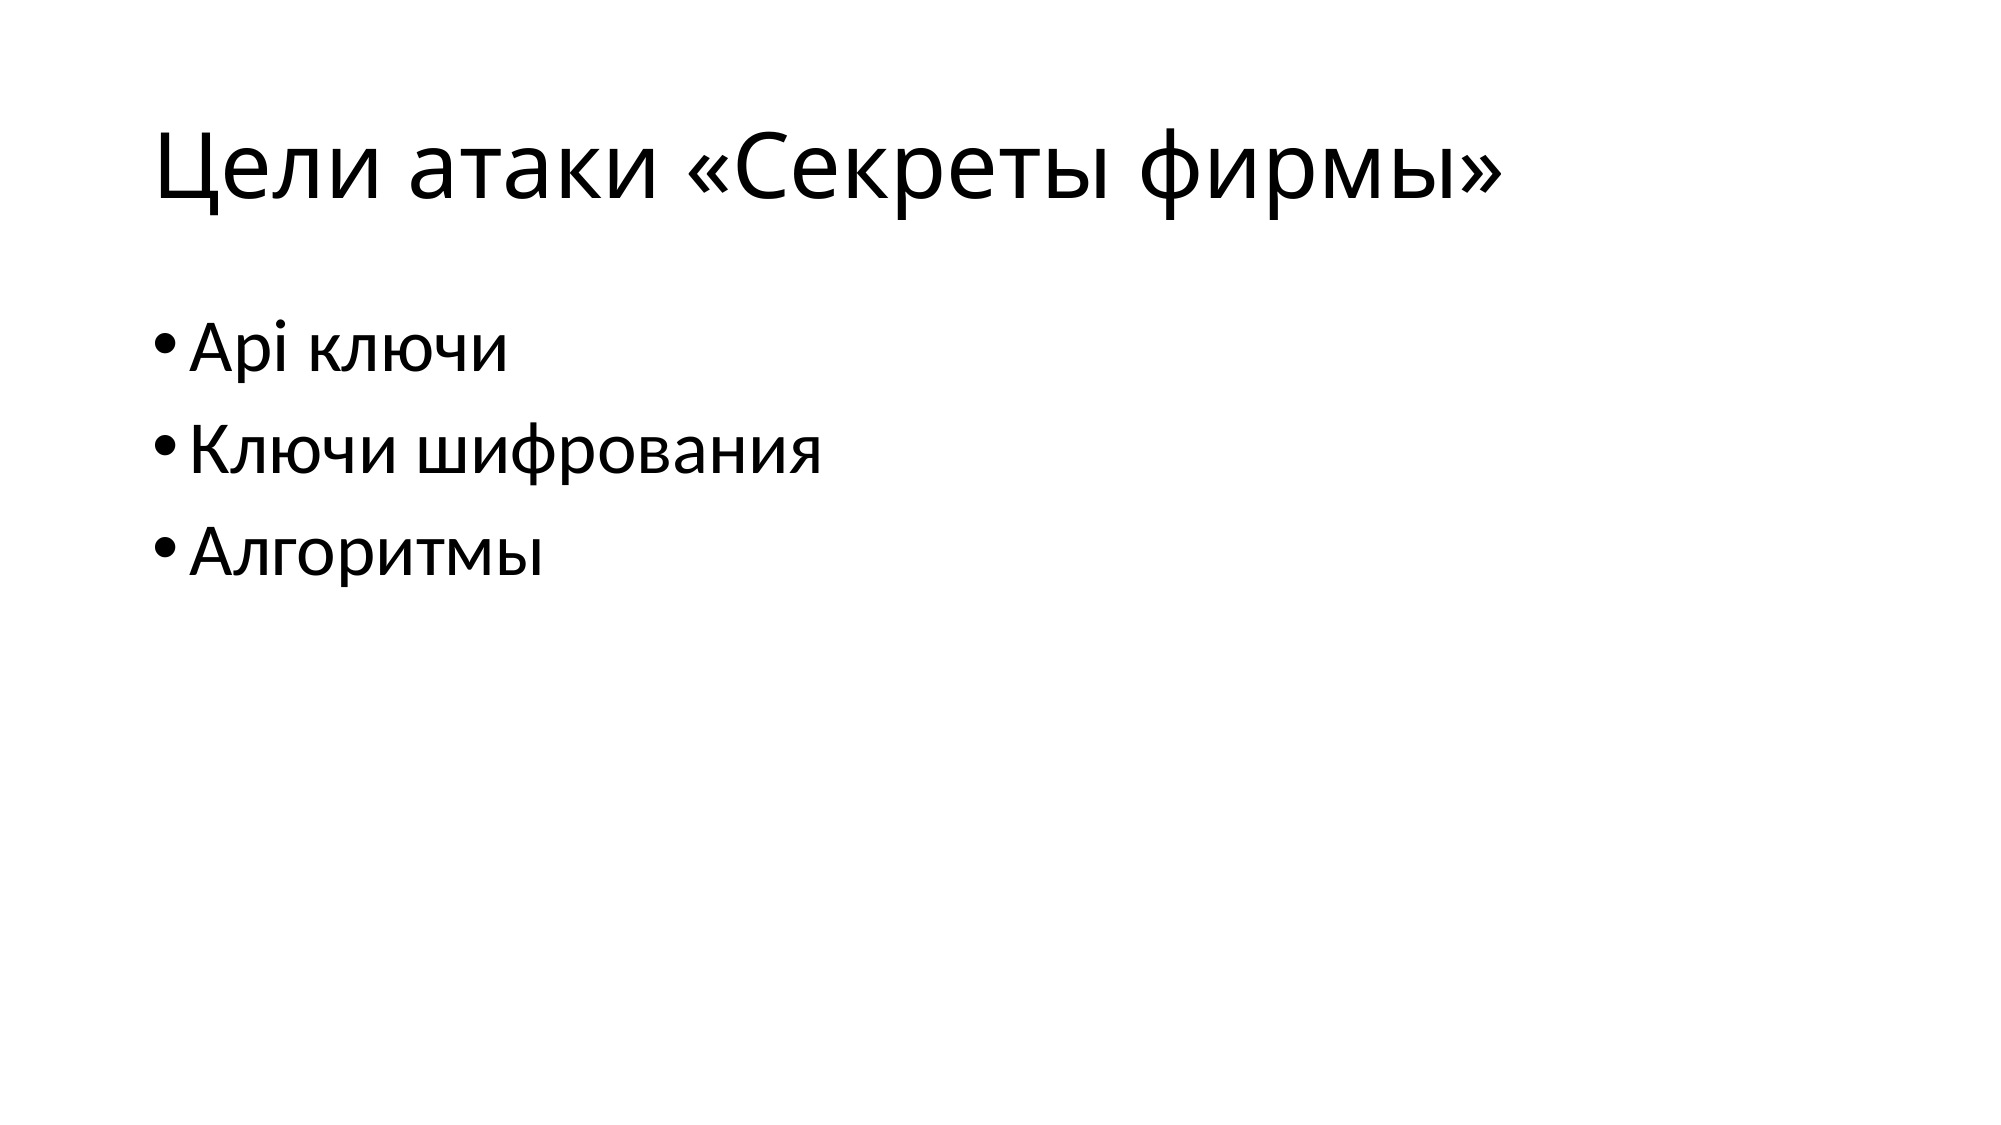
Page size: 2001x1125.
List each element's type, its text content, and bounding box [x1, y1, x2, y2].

title Цели атаки «Секреты фирмы» [137, 59, 1863, 278]
list Api ключи Ключи шифрования Алгоритмы [137, 299, 1863, 1014]
